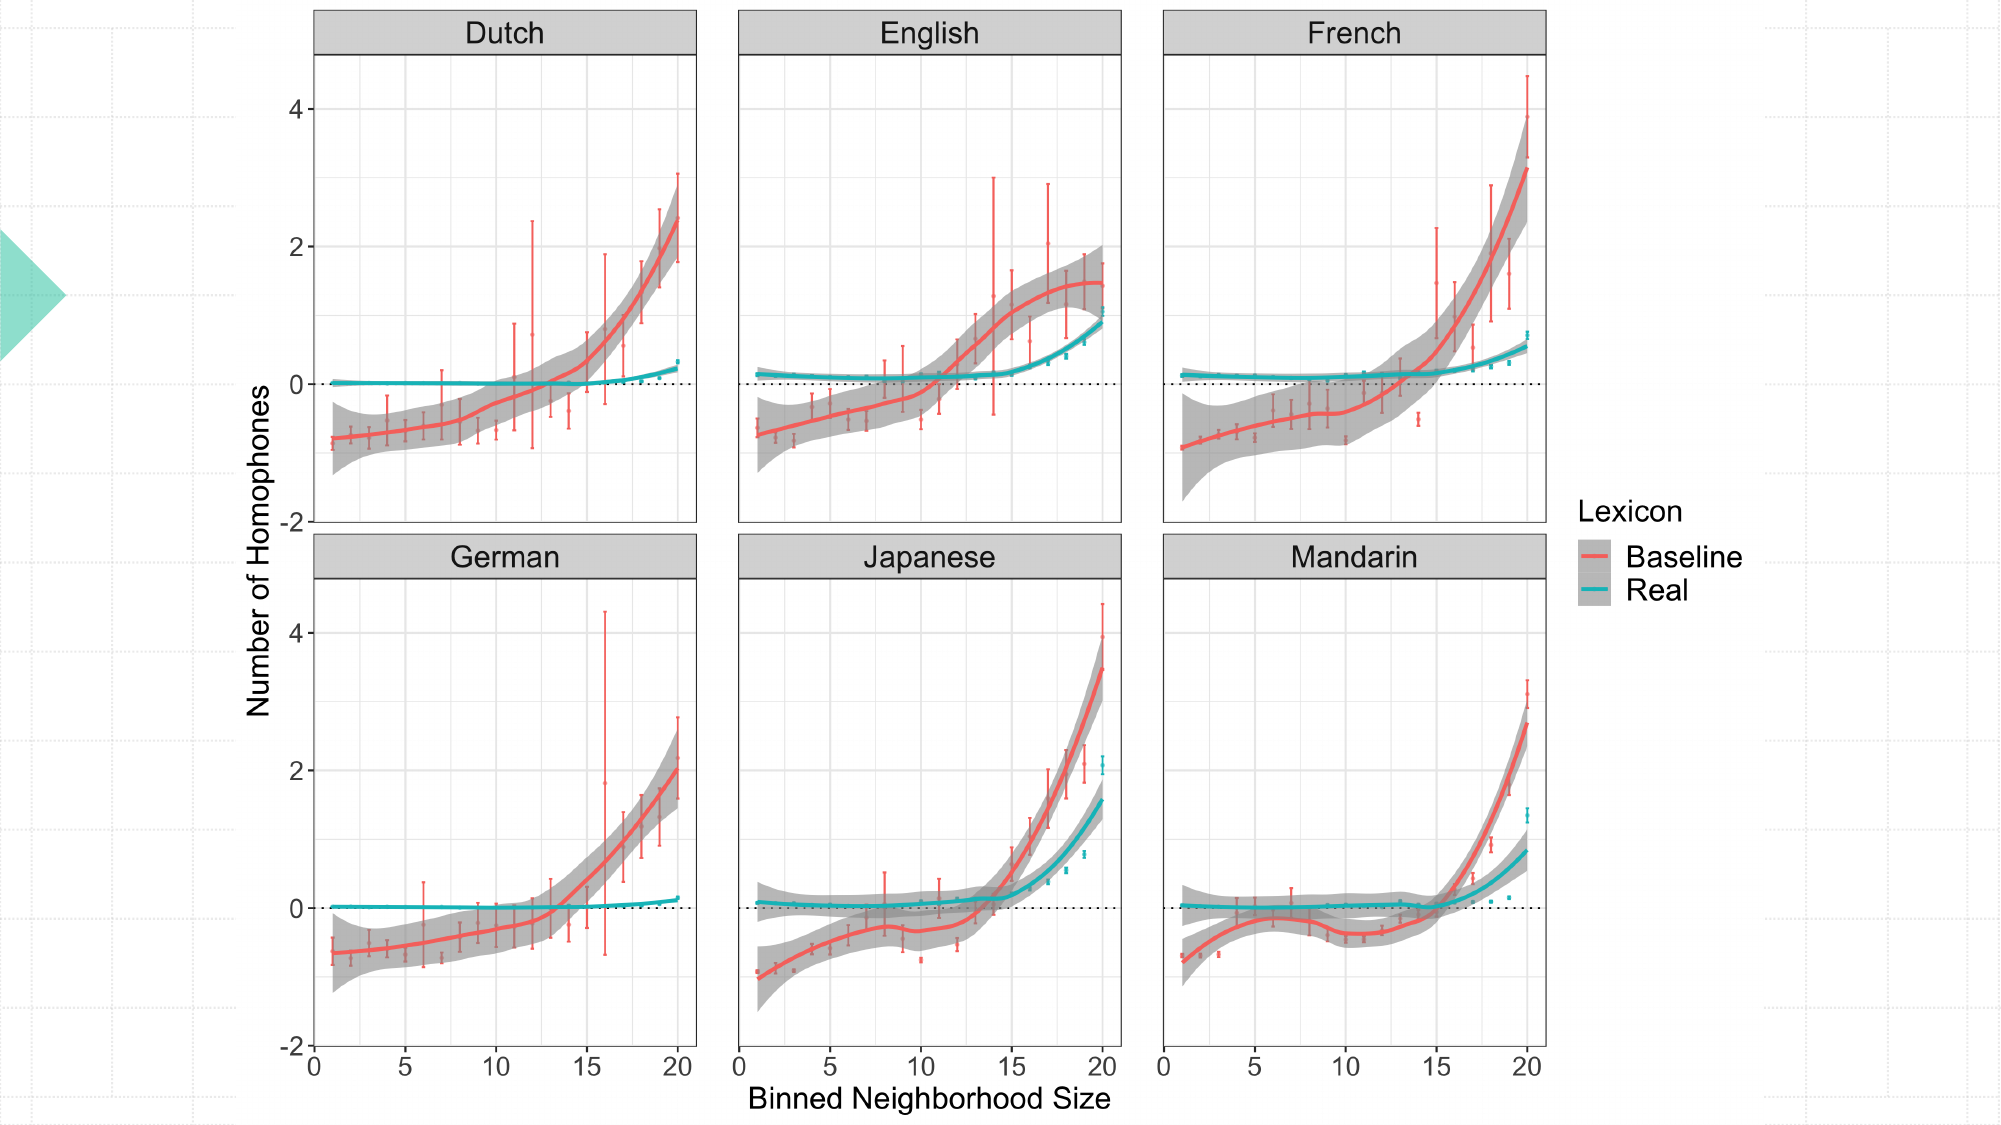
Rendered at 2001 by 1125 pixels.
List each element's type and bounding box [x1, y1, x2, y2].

picture [236, 0, 1764, 1125]
